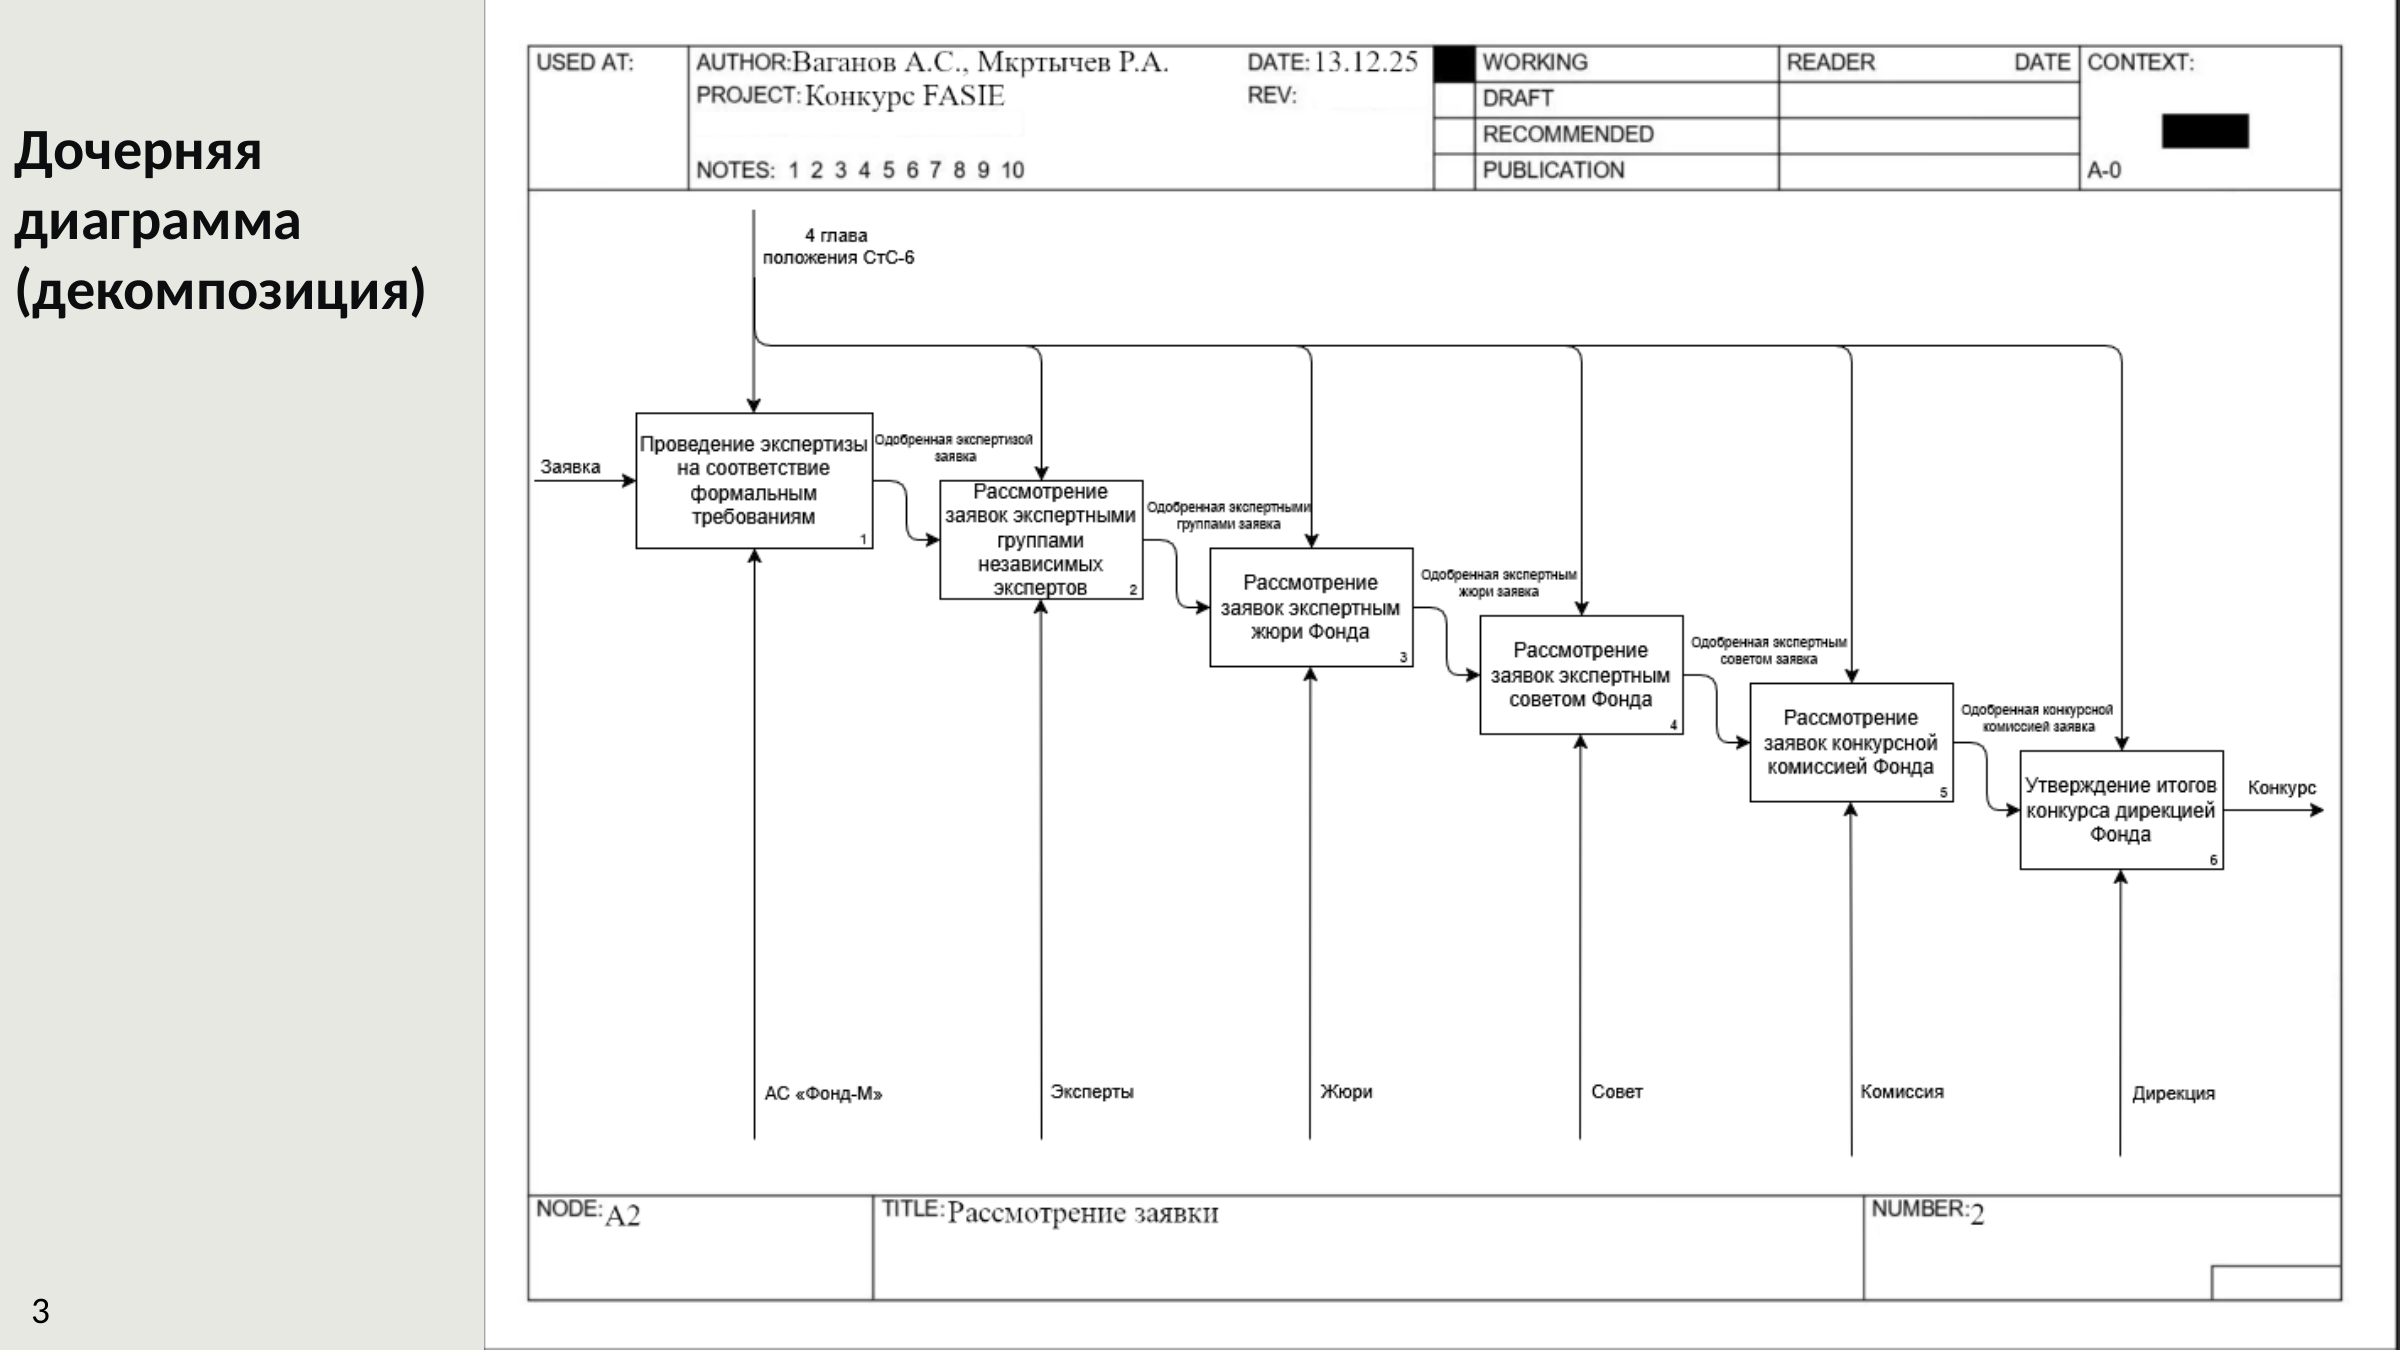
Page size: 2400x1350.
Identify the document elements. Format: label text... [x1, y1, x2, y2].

picture [484, 0, 2400, 1350]
text_box Дочерняя диаграмма (декомпозиция) [0, 103, 484, 374]
text_box 3 [16, 1279, 160, 1339]
